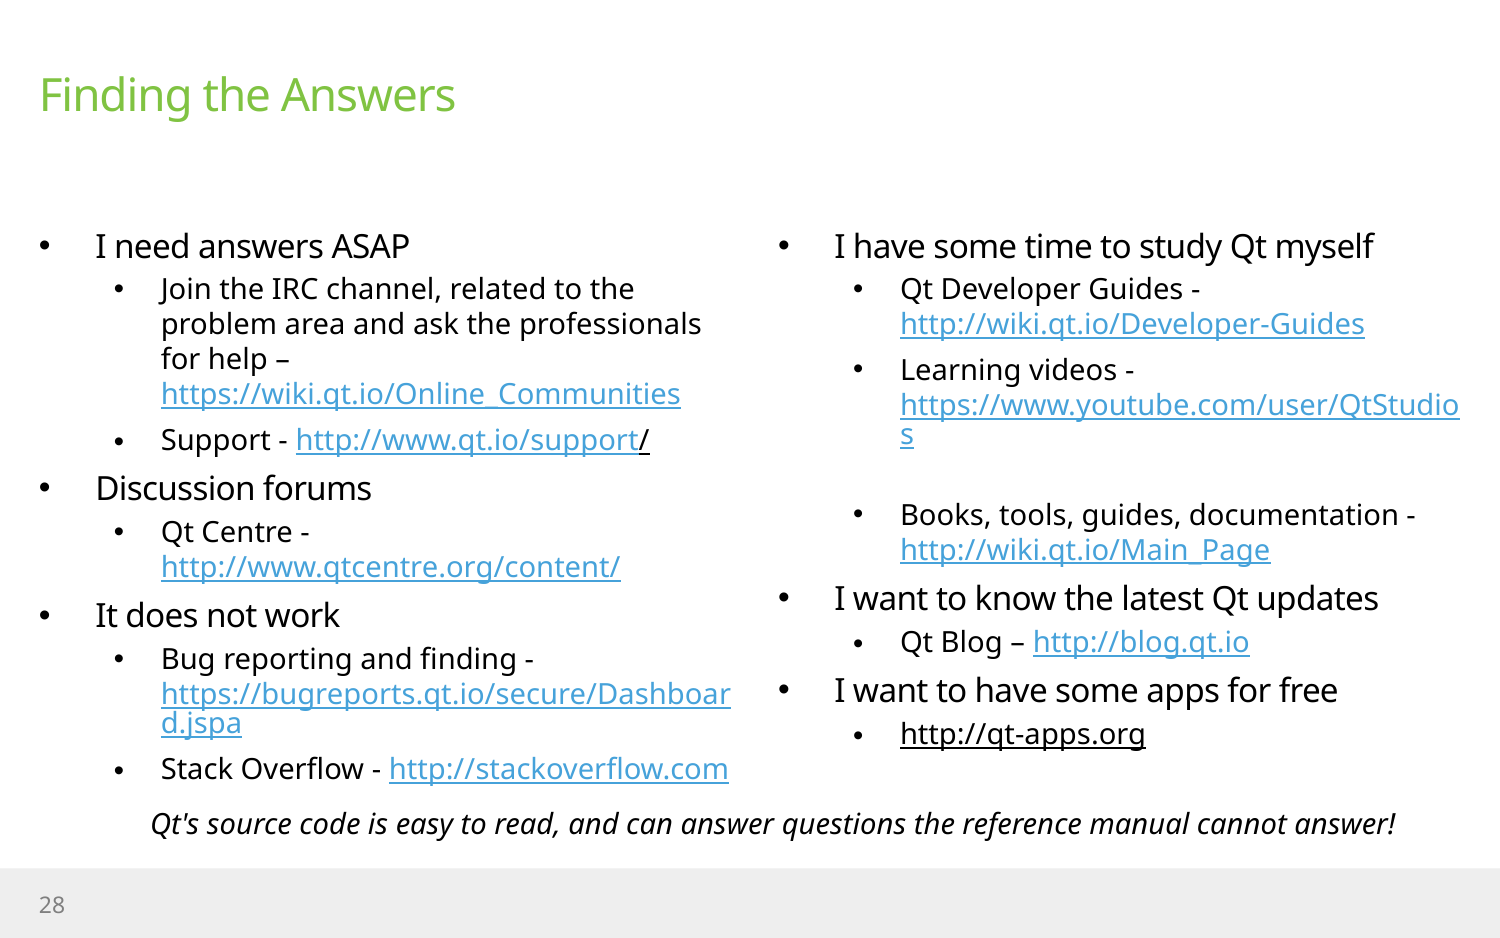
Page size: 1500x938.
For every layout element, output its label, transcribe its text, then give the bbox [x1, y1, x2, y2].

text_box Qt's source code is easy to read, and can answer questions the reference manual cannot answer! [150, 805, 1406, 876]
list I have some time to study Qt myself Qt Developer Guides - http://wiki.qt.io/Developer-Guides Learning videos - https://www.youtube.com/user/QtStudios Books, tools, guides, documentation - http://wiki.qt.io/Main_Page I want to know the latest Qt updates Qt Blog – http://blog.qt.io I want to have some apps for free http://qt-apps.org [778, 224, 1471, 846]
title Finding the Answers [39, 66, 1052, 196]
list I need answers ASAP Join the IRC channel, related to the problem area and ask the professionals for help – https://wiki.qt.io/Online_Communities Support - http://www.qt.io/support/ Discussion forums Qt Centre - http://www.qtcentre.org/content/ It does not work Bug reporting and finding - https://bugreports.qt.io/secure/Dashboard.jspa Stack Overflow - http://stackoverflow.com [39, 224, 732, 846]
slide_number 28 [39, 892, 410, 921]
